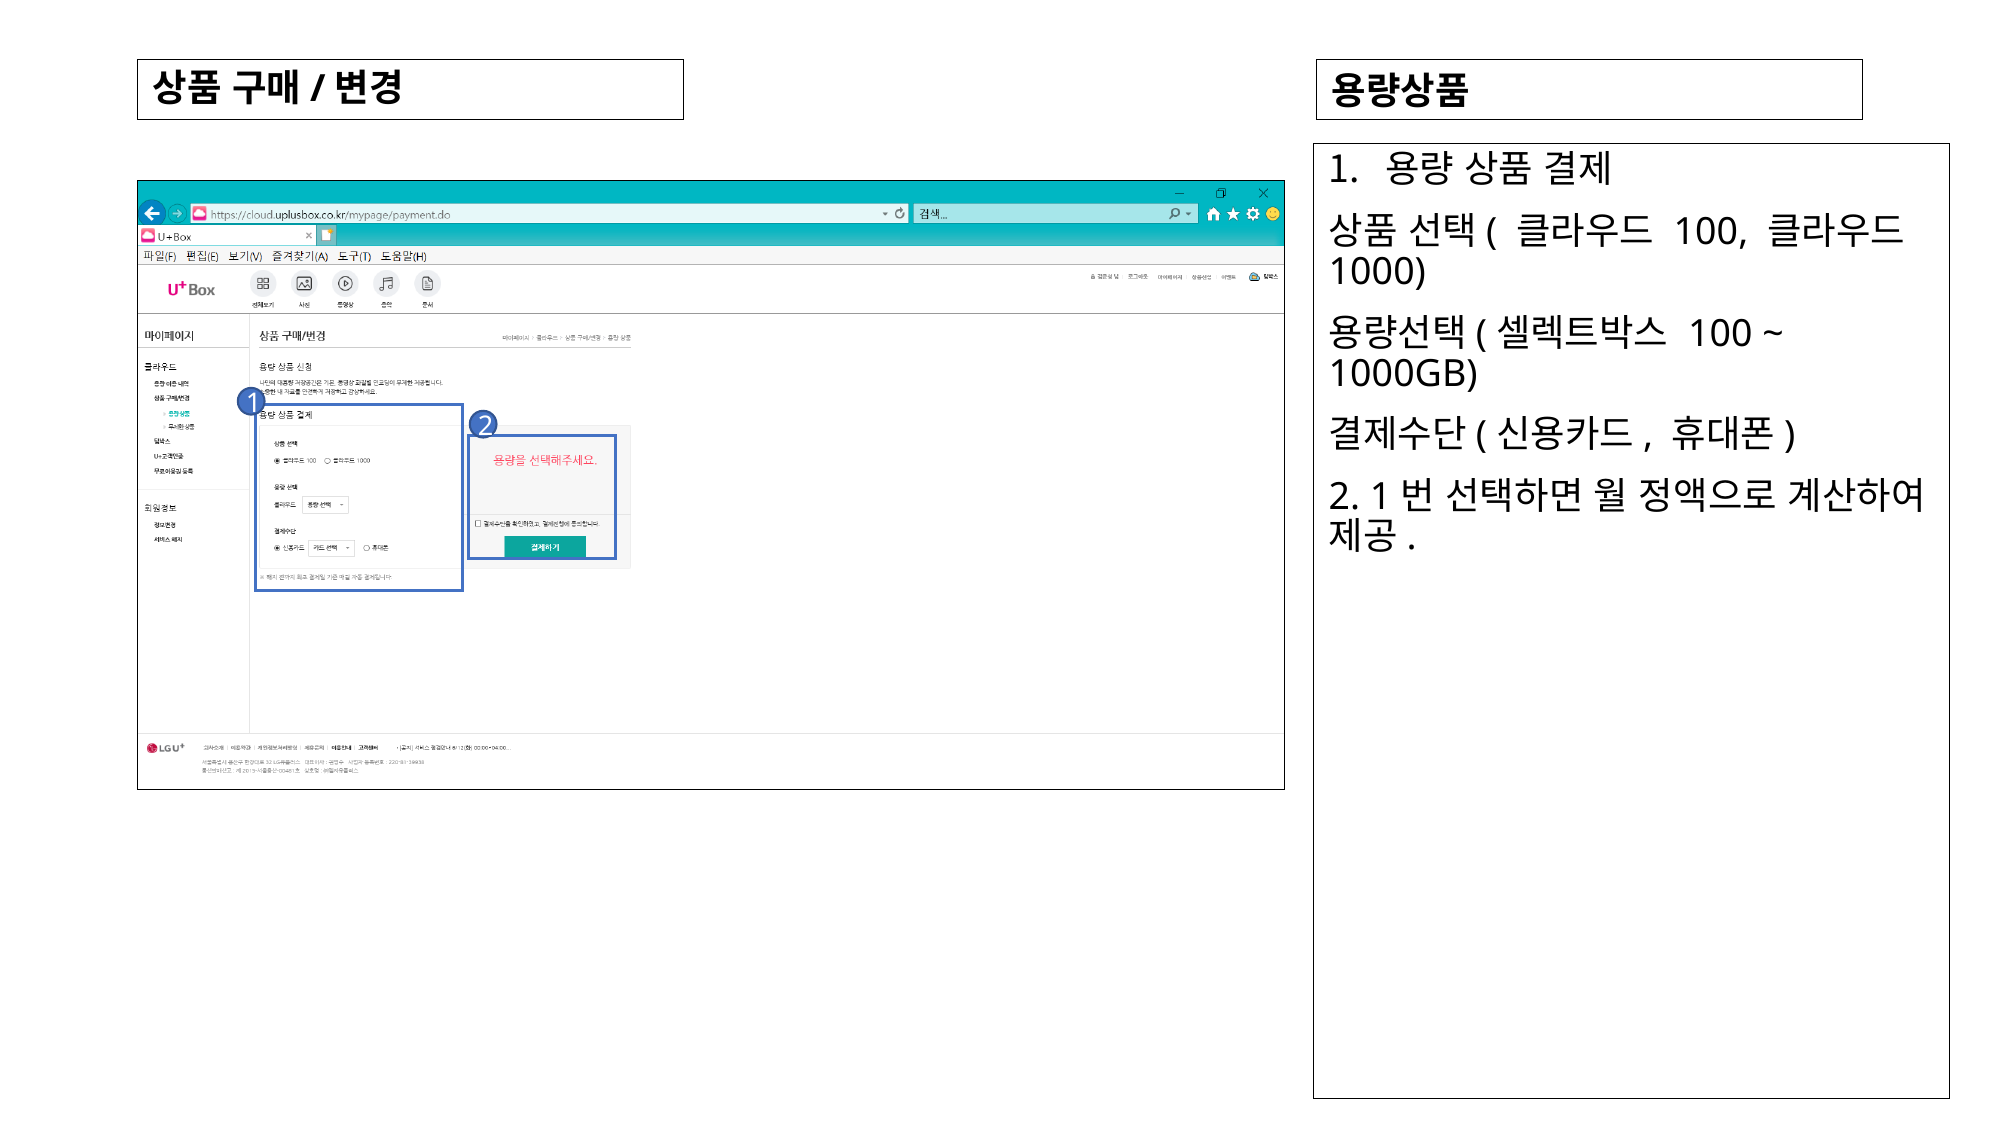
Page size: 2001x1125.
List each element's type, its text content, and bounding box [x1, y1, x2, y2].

list 용량 상품 결제 상품 선택( 클라우드 100, 클라우드 1000) 용량선택(셀렉트박스 100 ~ 1000GB) 결제수단(신용카드, 휴대폰) 2. 1번 선택하면 월 정액으로 계산하여 제공. [1313, 143, 1950, 1099]
list 용량상품 [1316, 59, 1863, 120]
title 상품 구매/변경 [137, 59, 684, 120]
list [137, 180, 1285, 790]
